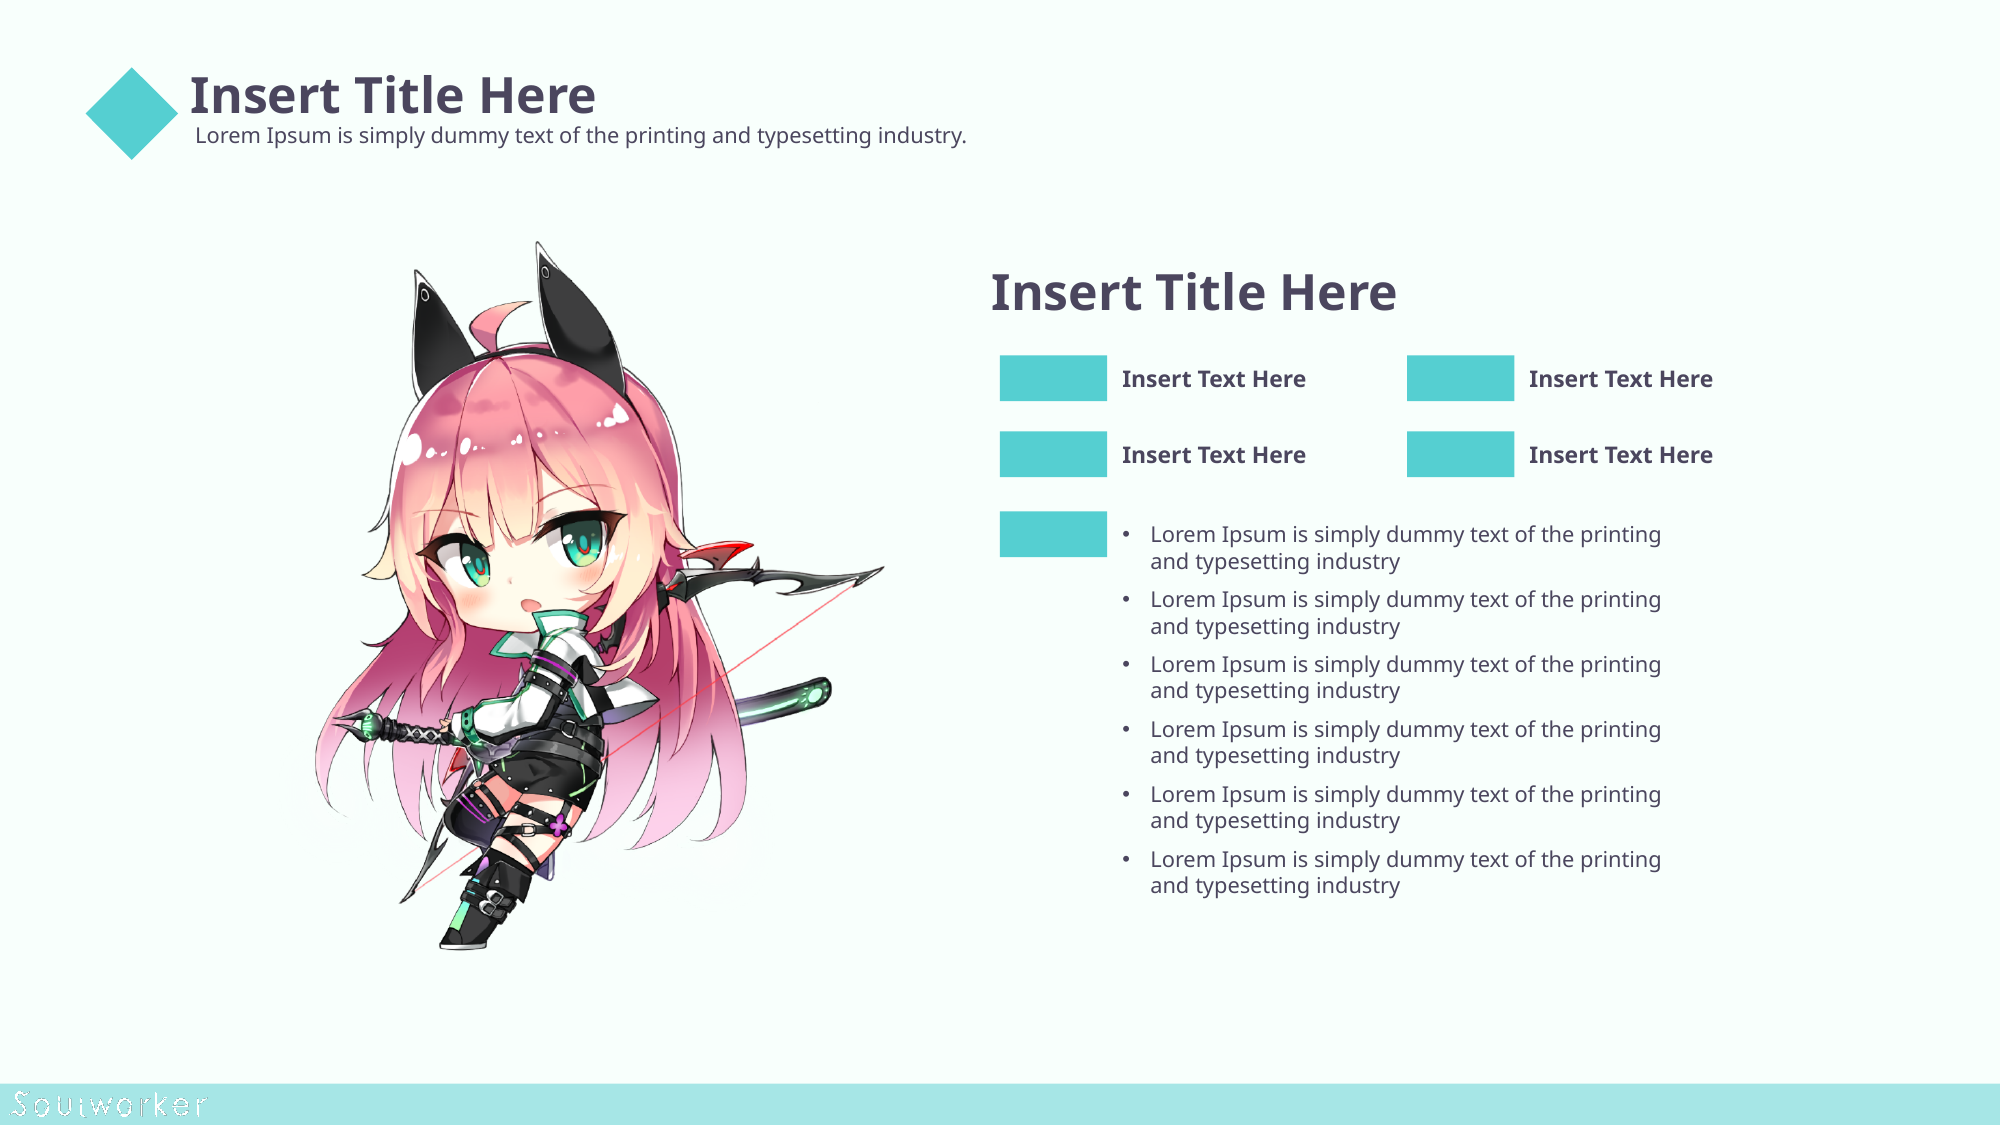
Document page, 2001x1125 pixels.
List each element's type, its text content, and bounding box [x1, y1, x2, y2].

text_box 항목 [1406, 430, 1515, 478]
picture [8, 1091, 208, 1118]
text_box Insert Text Here [1514, 357, 1755, 400]
text_box 항목 [999, 430, 1108, 478]
text_box 항목 [999, 354, 1108, 402]
text_box 00 [88, 73, 176, 149]
text_box 항목 [1406, 354, 1515, 402]
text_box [182, 55, 982, 157]
text_box Insert Text Here [1107, 357, 1348, 400]
text_box [119, 149, 145, 162]
text_box [124, 65, 139, 73]
text_box 항목 [999, 510, 1108, 558]
text_box Lorem Ipsum is simply dummy text of the printing and typesetting industry Lorem Ipsum is simply dummy text of the printing and typesetting industry Lorem Ipsum is simply dummy text of the printing and typesetting industry Lorem Ipsum is simply dummy text of the printing and typesetting industry Lorem Ipsum is simply dummy text of the printing and typesetting industry Lorem Ipsum is simply dummy text of the printing and typesetting industry [1107, 513, 1722, 945]
text_box Insert Text Here [1514, 433, 1755, 476]
text_box Insert Text Here [1107, 433, 1348, 476]
text_box Insert Title Here [976, 253, 1414, 329]
picture [195, 198, 941, 1037]
